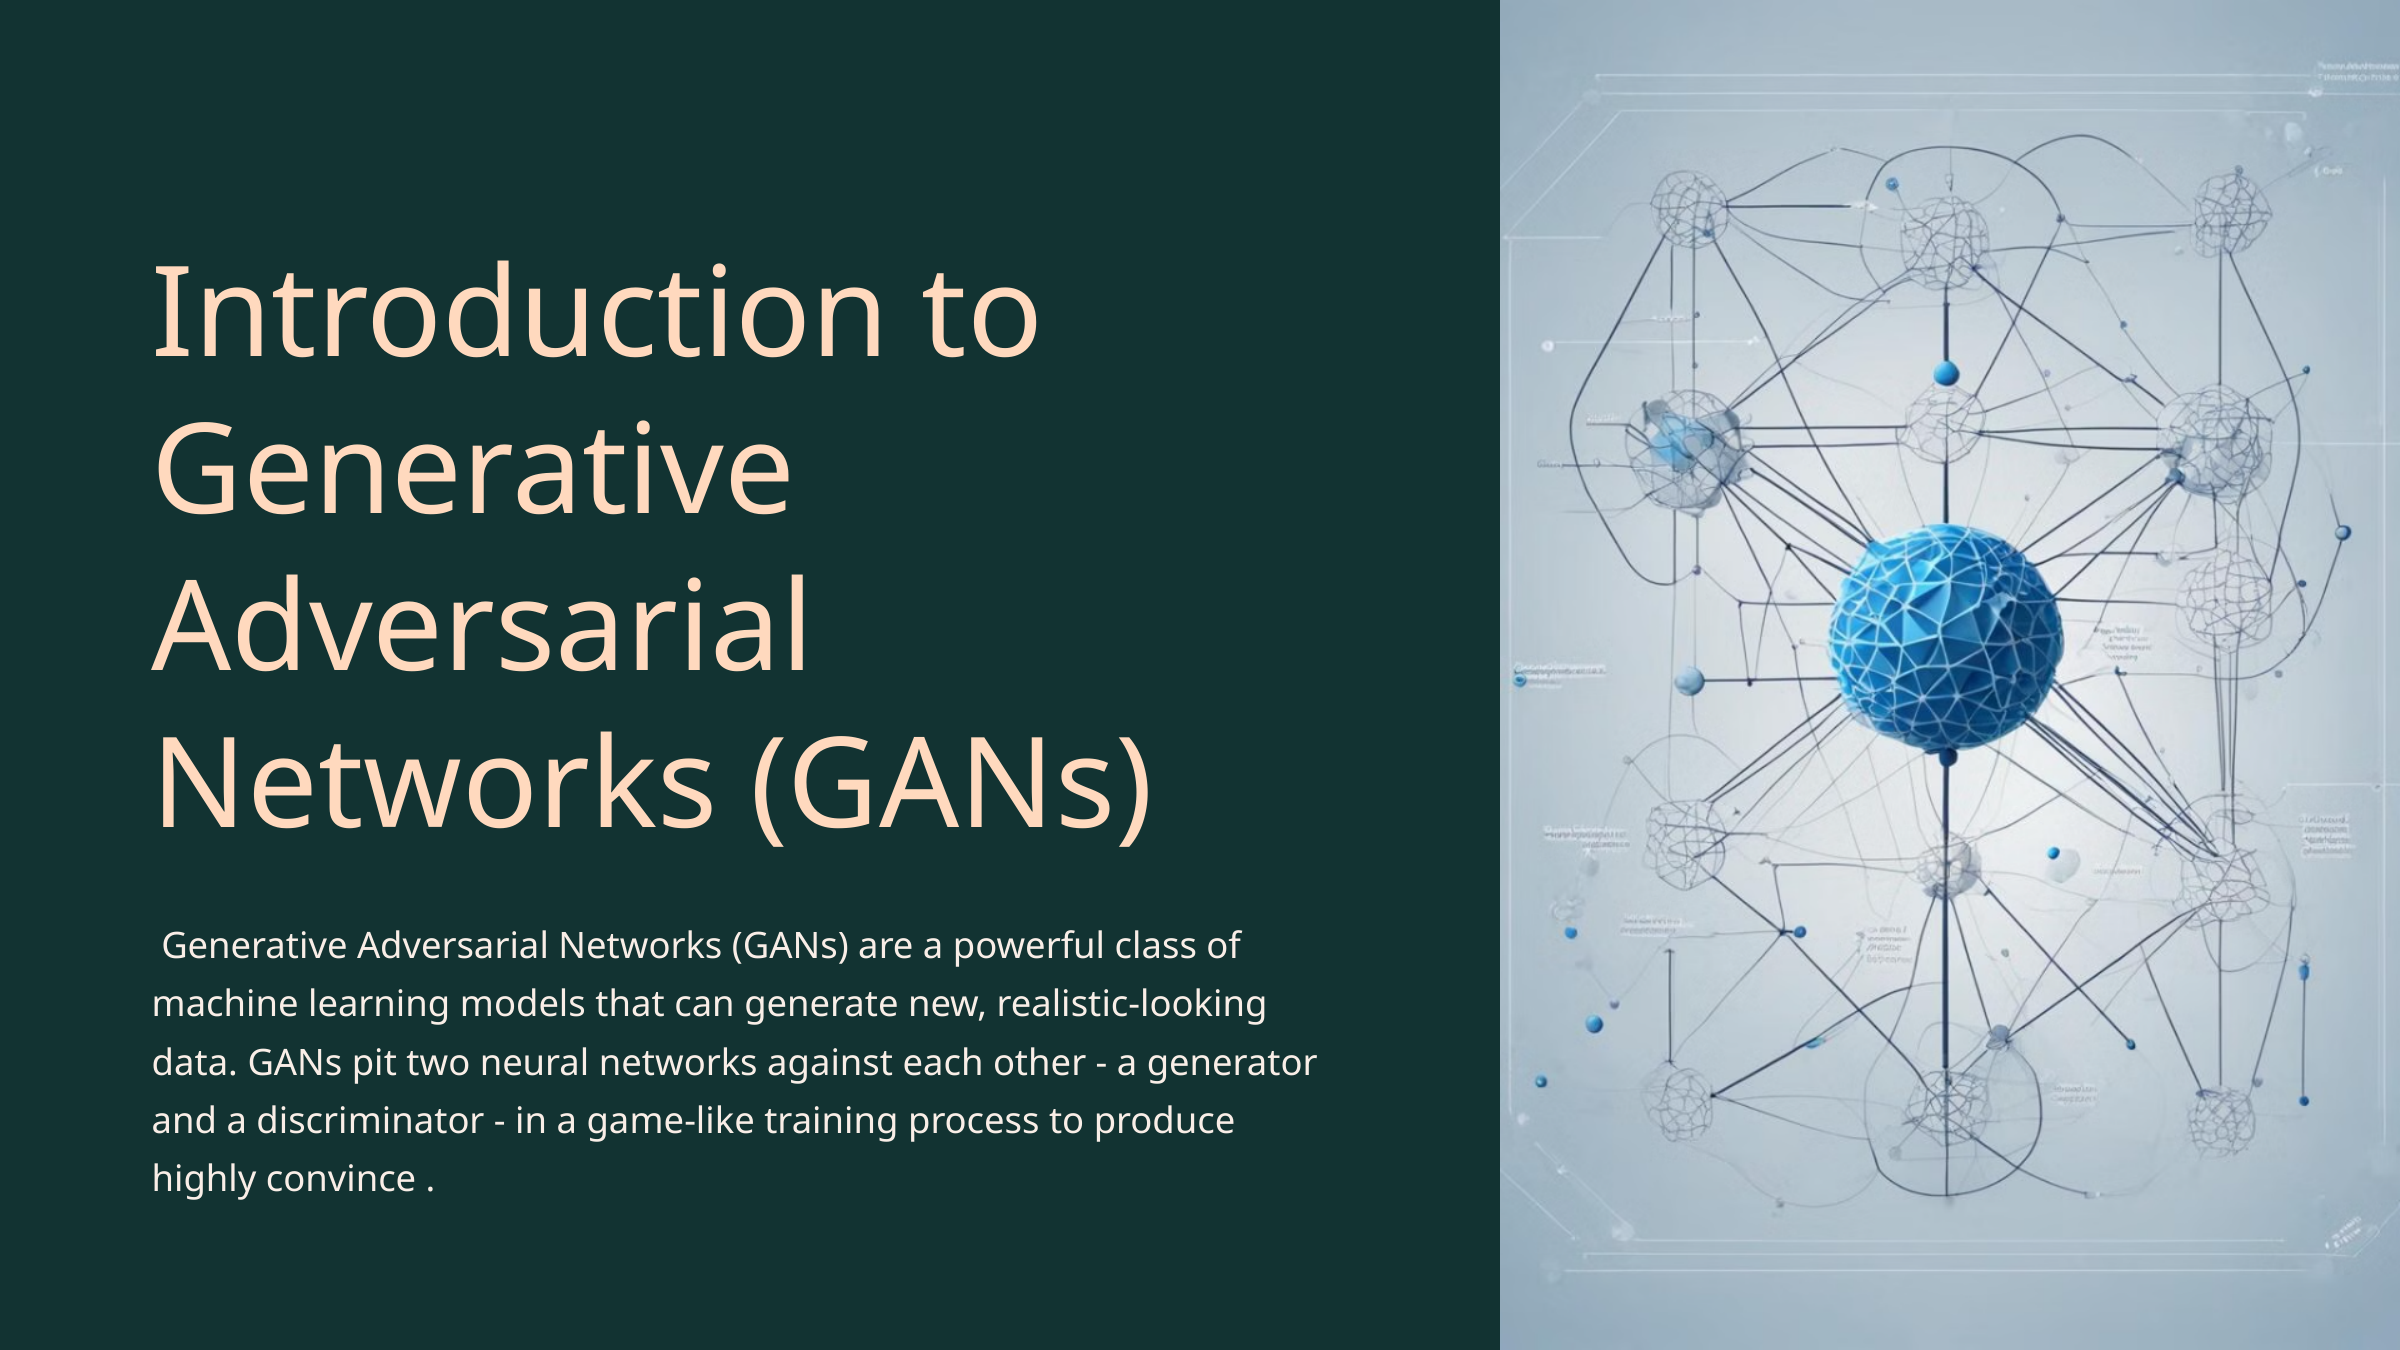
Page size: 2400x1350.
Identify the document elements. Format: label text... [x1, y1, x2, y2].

text_box Generative Adversarial Networks (GANs) are a powerful class of machine learning models that can generate new, realistic-looking data. GANs pit two neural networks against each other - a generator and a discriminator - in a game-like training process to produce highly convince . [136, 900, 1364, 1134]
picture [1499, 0, 2400, 1350]
text_box Introduction to Generative Adversarial Networks (GANs) [136, 216, 1364, 846]
text_box [0, 0, 1499, 1350]
